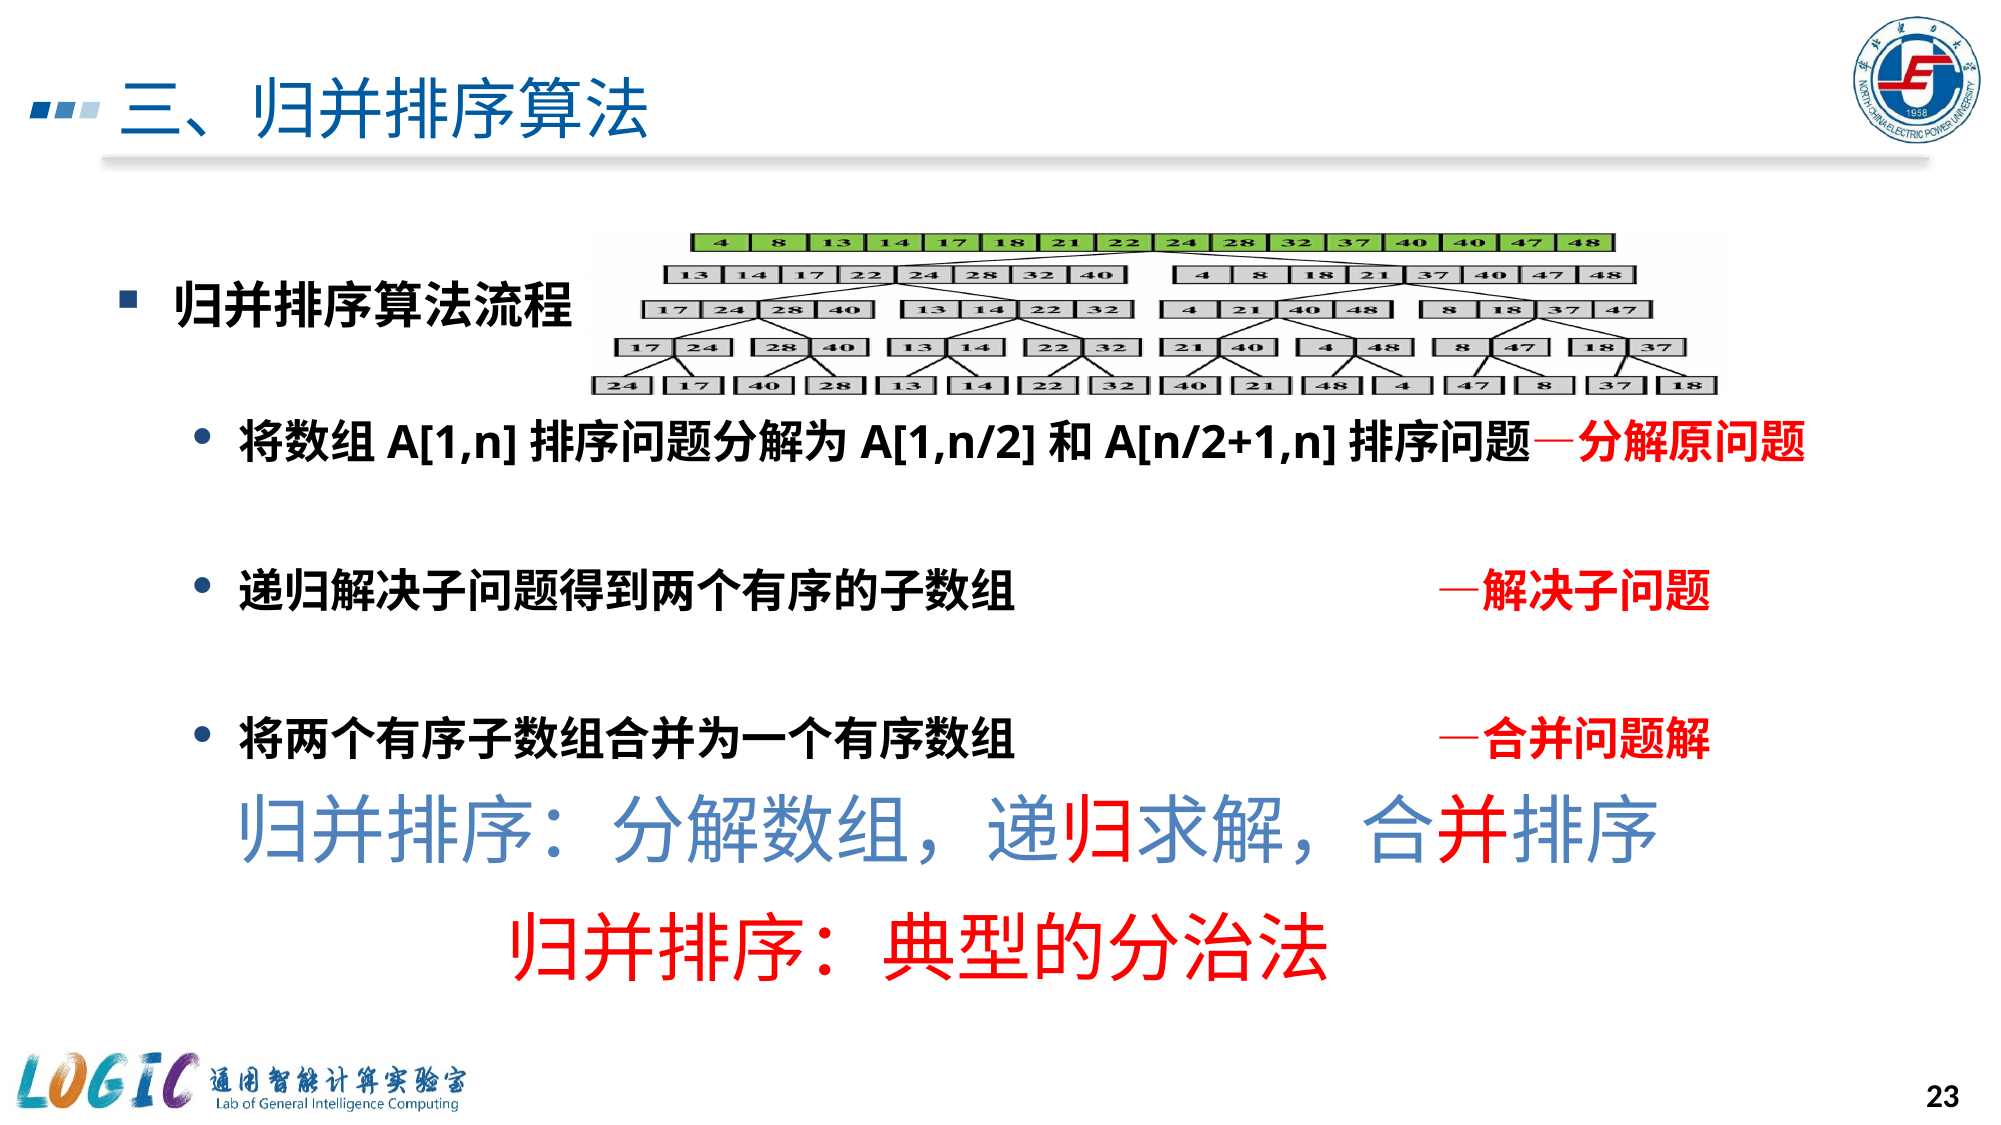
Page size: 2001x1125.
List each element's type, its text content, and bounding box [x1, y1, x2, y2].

text_box 归并排序：典型的分治法 [491, 893, 1390, 999]
picture [0, 1034, 479, 1123]
title 三、归并排序算法 [102, 66, 1756, 173]
picture [1835, 3, 2001, 161]
list 归并排序算法流程 将数组A[1,n]排序问题分解为A[1,n/2]和A[n/2+1,n]排序问题—分解原问题 递归解决子问题得到两个有序的子数组 —解决子问题 将两个有序子数组合并为一个有序数组 —合并问题解 [102, 196, 1922, 976]
picture [586, 228, 1733, 397]
slide_number 23 [1866, 1063, 1975, 1124]
text_box 归并排序：分解数组，递归求解，合并排序 [220, 775, 1756, 881]
